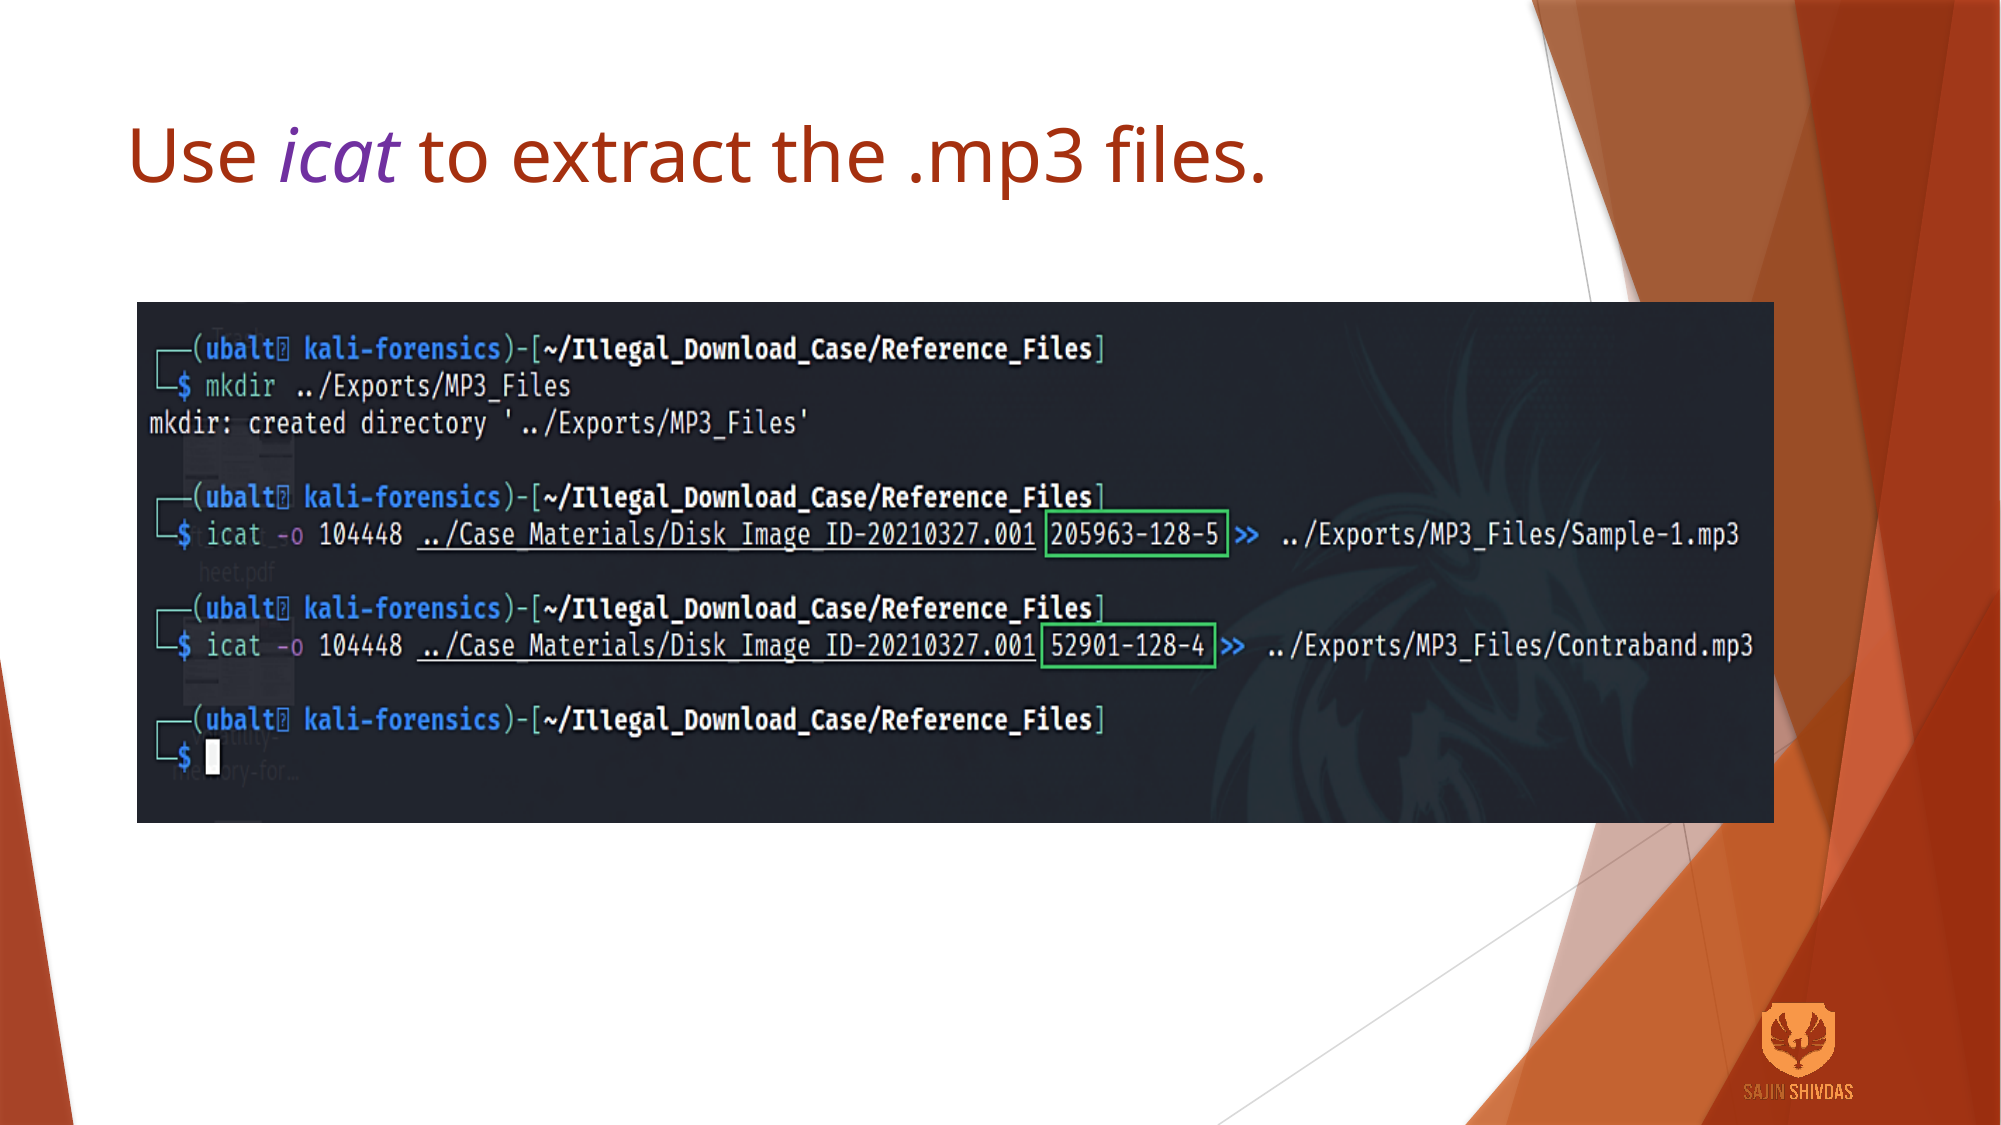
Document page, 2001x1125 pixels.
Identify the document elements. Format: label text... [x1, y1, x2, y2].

picture [1736, 996, 1863, 1108]
title Use icat to extract the .mp3 files. [111, 99, 1522, 317]
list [136, 302, 1775, 823]
